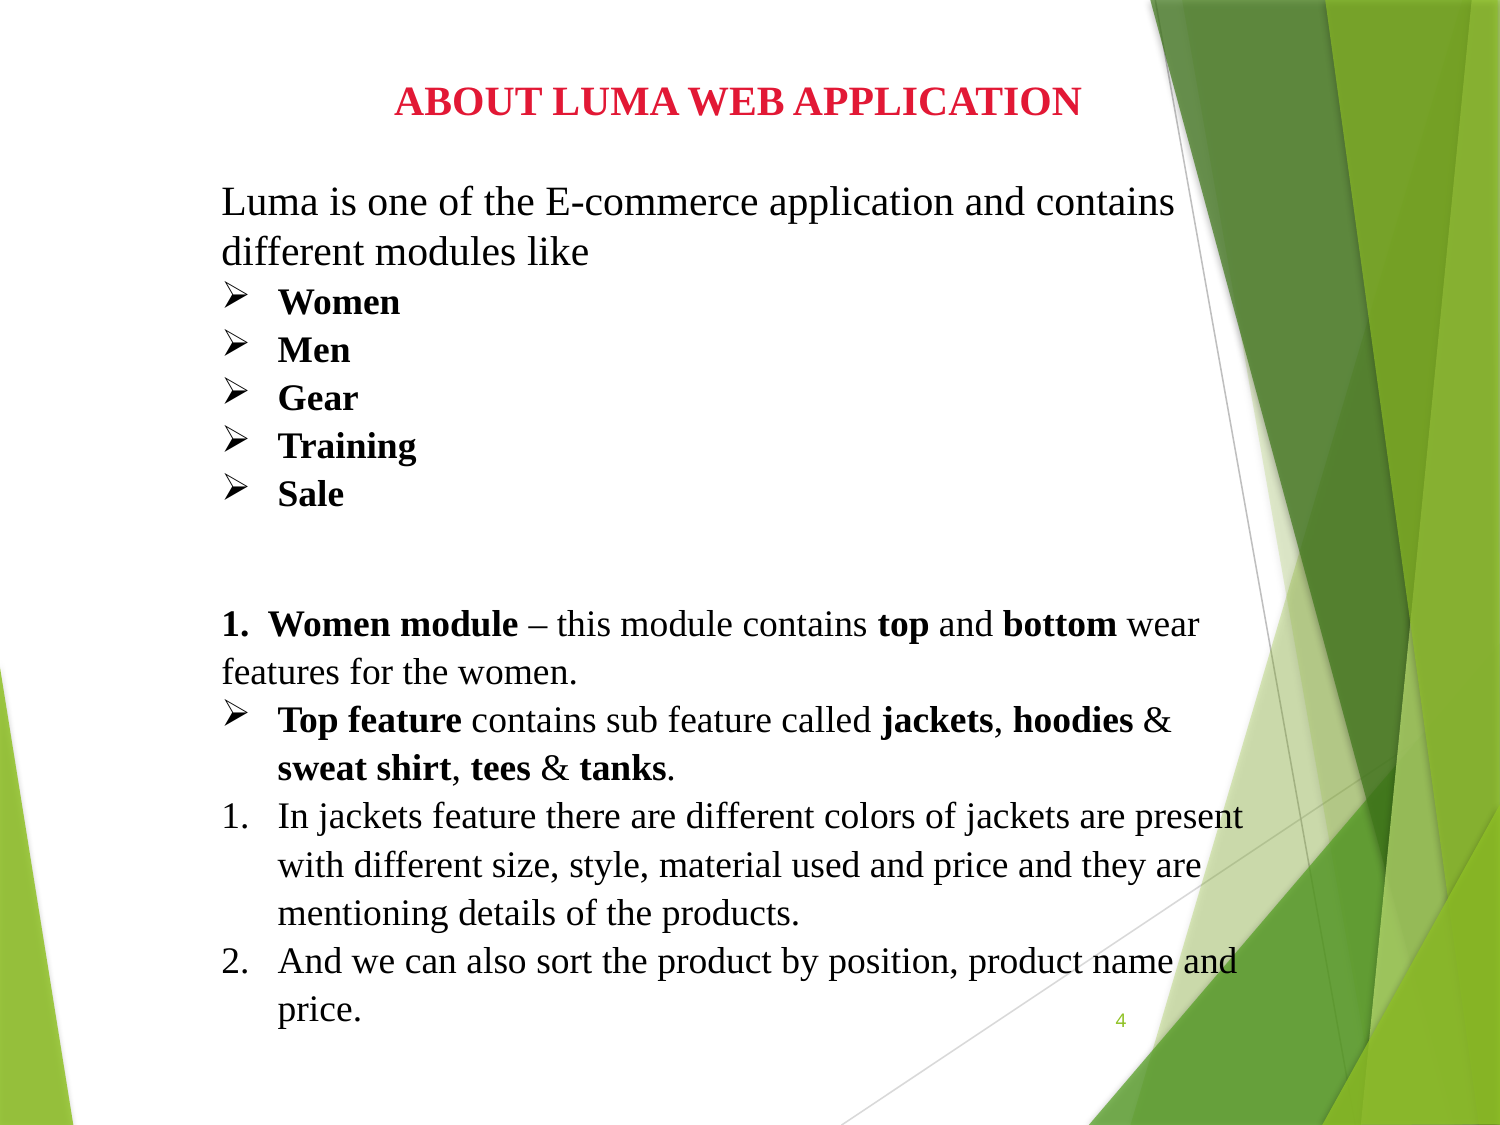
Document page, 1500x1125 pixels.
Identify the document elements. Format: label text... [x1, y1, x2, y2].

text_box ABOUT LUMA WEB APPLICATION Luma is one of the E-commerce application and contains different modules like Women Men Gear Training Sale 1. Women module – this module contains top and bottom wear features for the women. Top feature contains sub feature called jackets, hoodies & sweat shirt, tees & tanks. In jackets feature there are different colors of jackets are present with different size, style, material used and price and they are mentioning details of the products. And we can also sort the product by position, product name and price. [206, 66, 1270, 1125]
